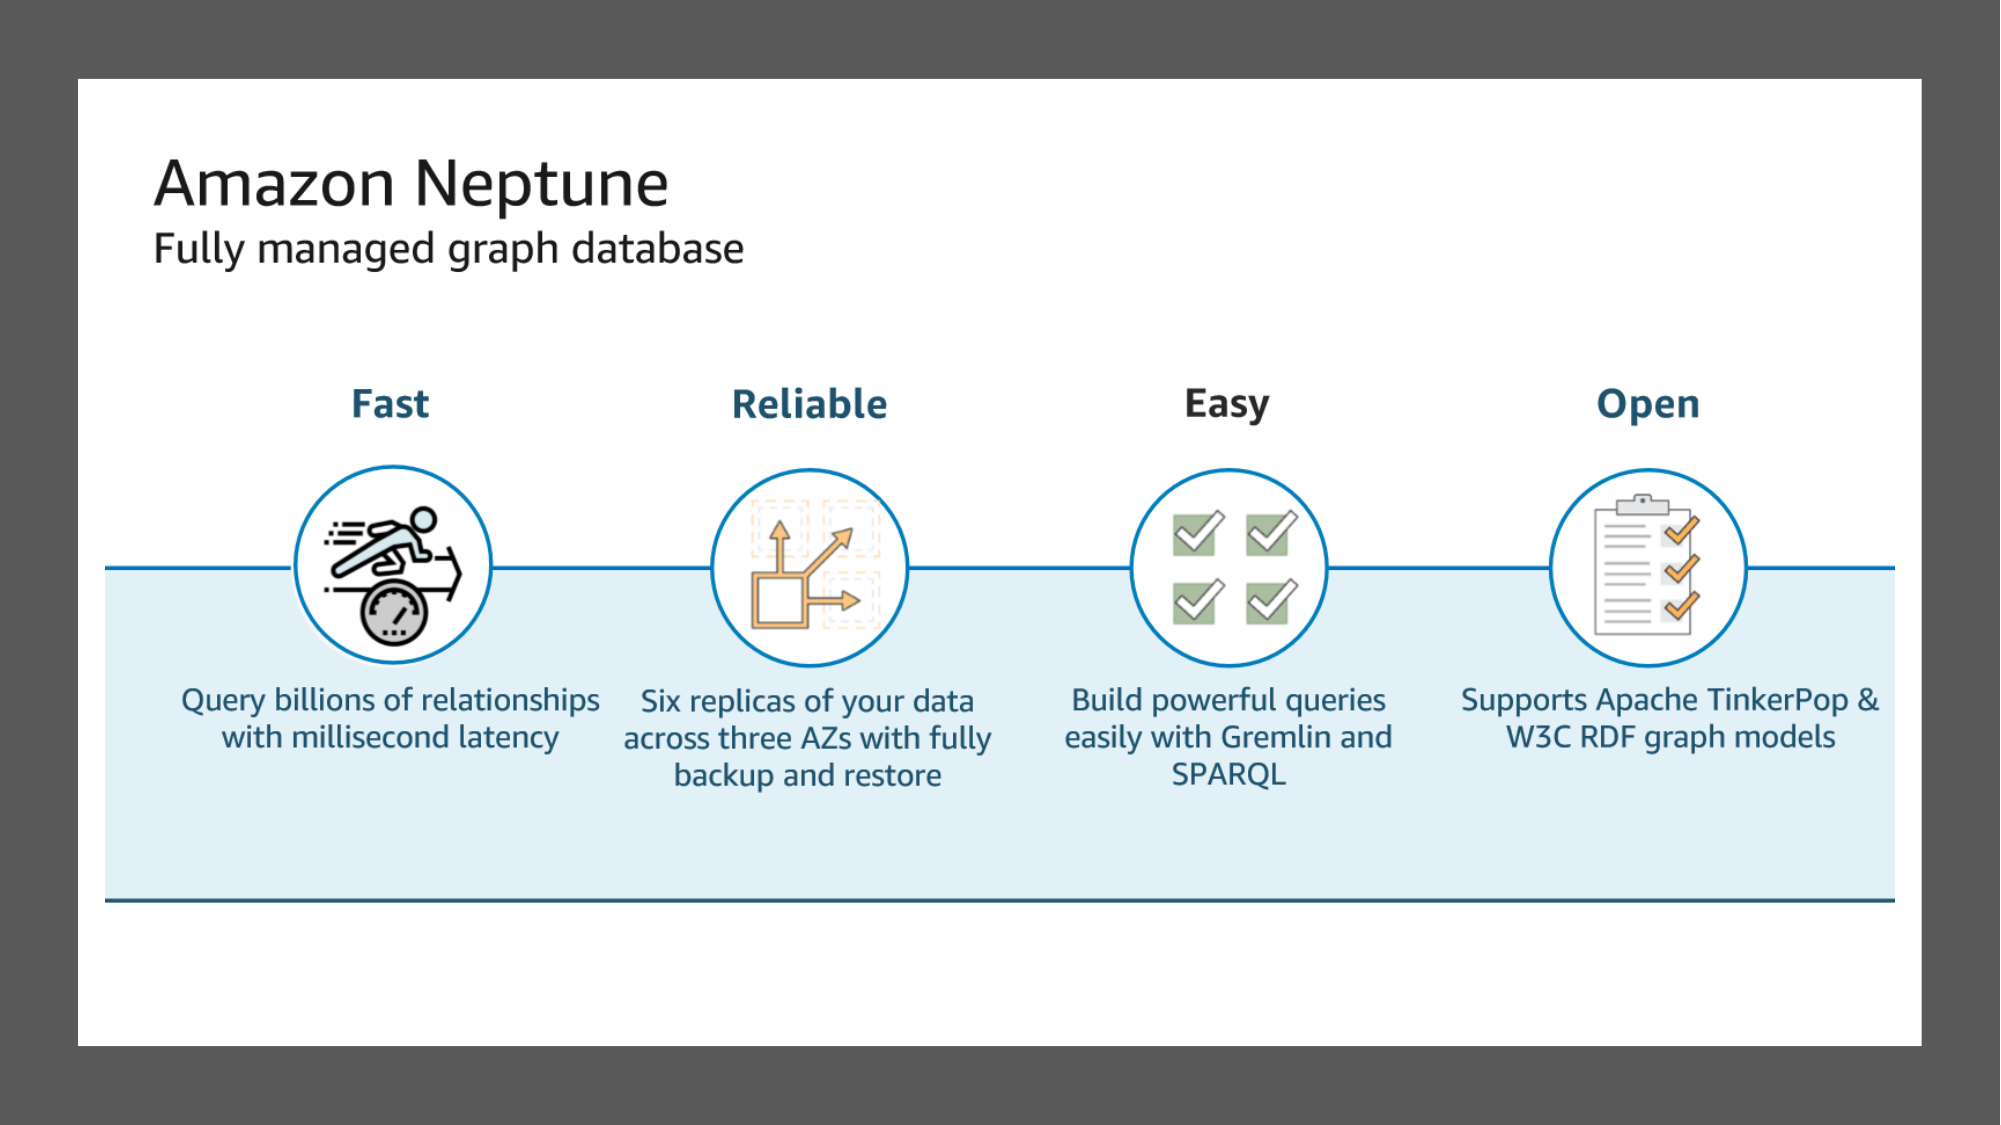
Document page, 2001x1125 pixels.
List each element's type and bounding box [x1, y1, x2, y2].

text_box [77, 78, 1923, 1047]
picture [105, 112, 1895, 1012]
text_box [0, 0, 2000, 1125]
